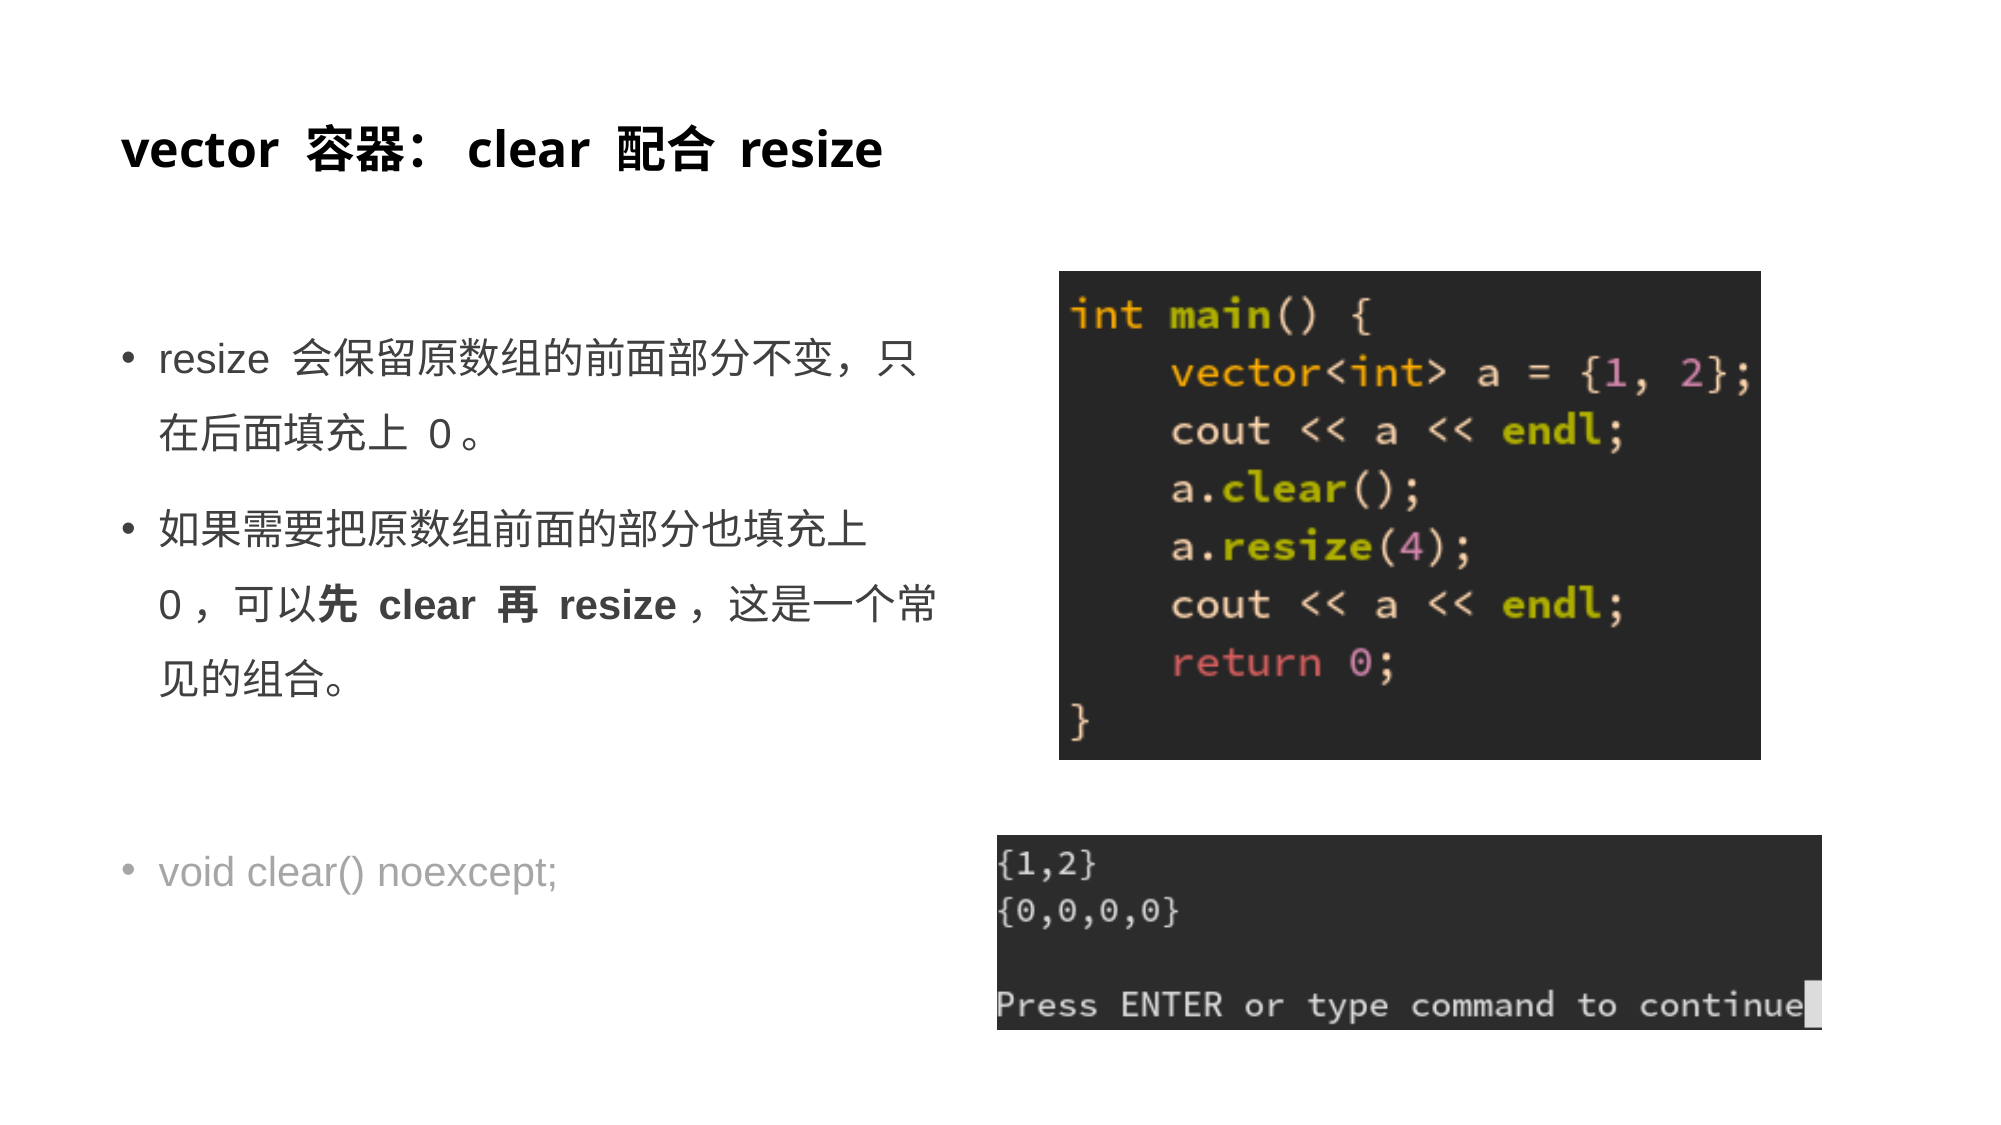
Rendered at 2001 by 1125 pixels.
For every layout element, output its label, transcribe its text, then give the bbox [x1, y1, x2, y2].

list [1059, 271, 1761, 760]
picture [997, 835, 1822, 1031]
list resize 会保留原数组的前面部分不变，只在后面填充上 0。 如果需要把原数组前面的部分也填充上 0，可以先 clear 再 resize，这是一个常见的组合。 void clear() noexcept; [106, 299, 957, 1014]
title vector 容器：clear 配合 resize [106, 42, 1832, 260]
